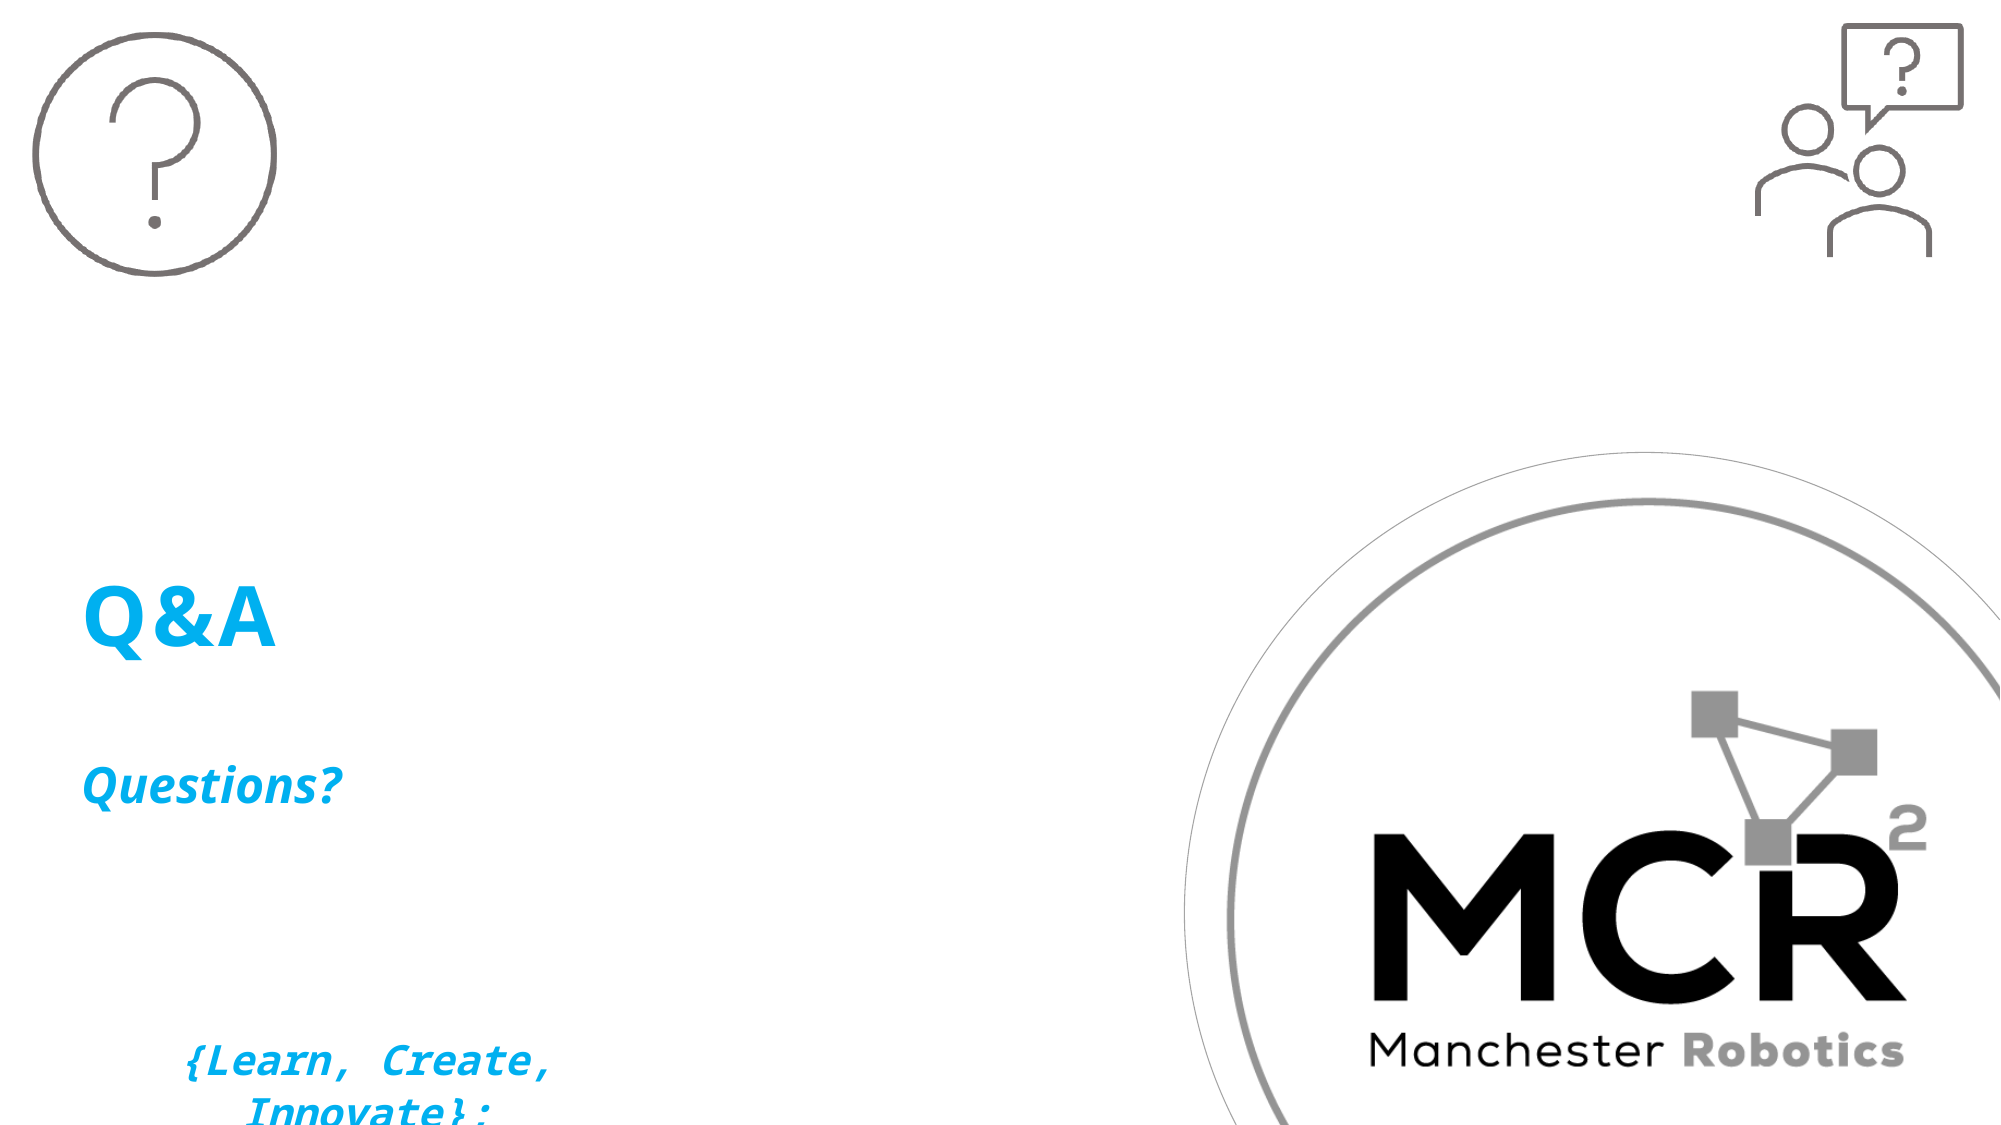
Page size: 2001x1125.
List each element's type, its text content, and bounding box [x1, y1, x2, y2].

subtitle Questions? [66, 753, 667, 898]
title Q&A [66, 453, 667, 671]
picture [0, 0, 309, 309]
picture [1720, 0, 2000, 280]
